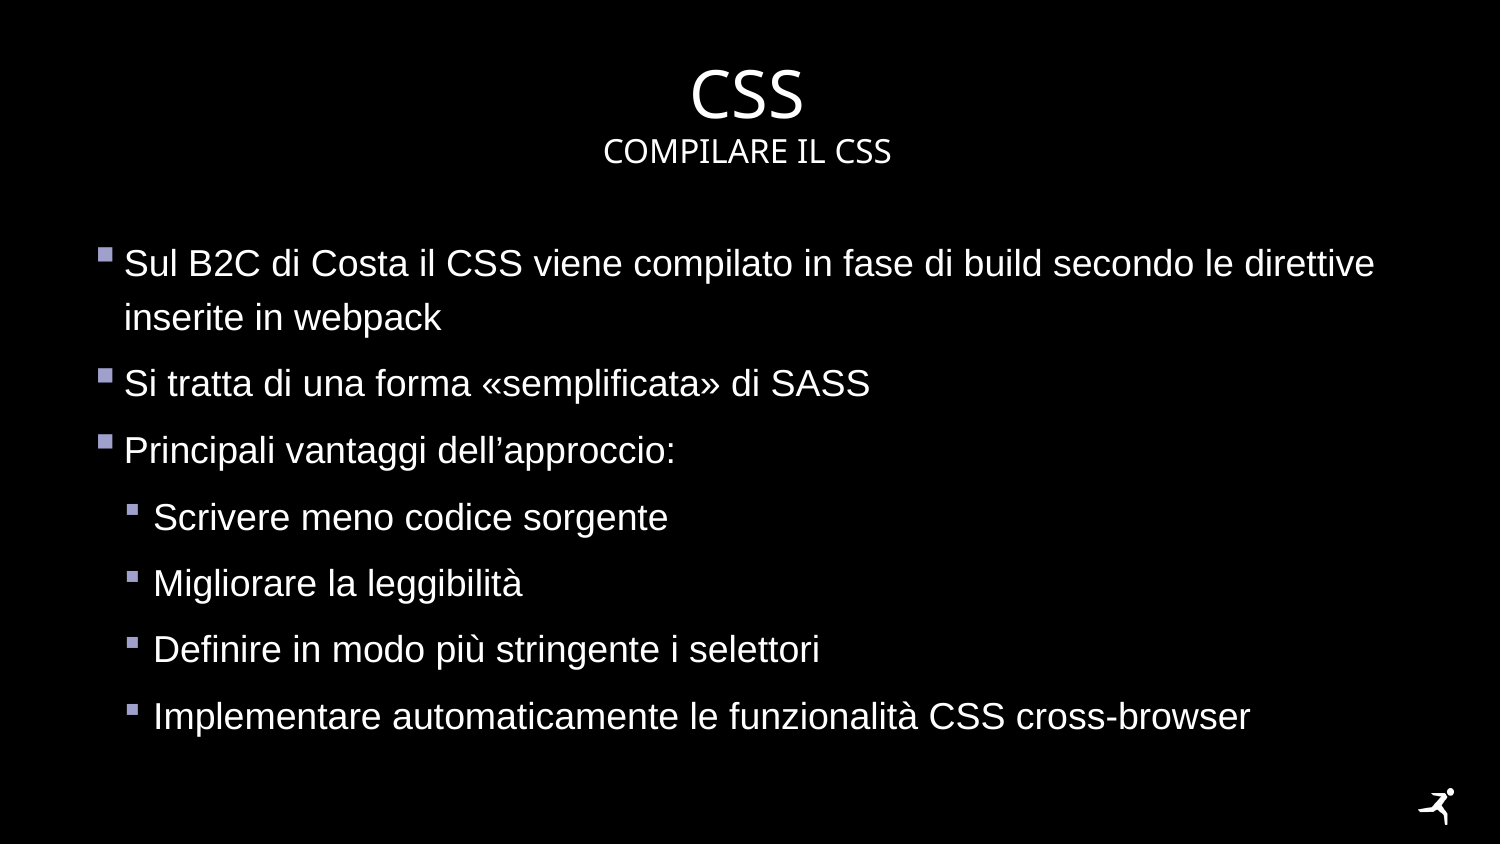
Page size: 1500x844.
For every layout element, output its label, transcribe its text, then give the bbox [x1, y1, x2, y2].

list Sul B2C di Costa il CSS viene compilato in fase di build secondo le direttive inserite in webpack Si tratta di una forma «semplificata» di SASS Principali vantaggi dell’approccio: Scrivere meno codice sorgente Migliorare la leggibilità Definire in modo più stringente i selettori Implementare automaticamente le funzionalità CSS cross-browser [94, 229, 1402, 729]
subtitle Compilare il css [94, 123, 1402, 178]
picture [1418, 788, 1454, 825]
title CSS [94, 66, 1402, 111]
